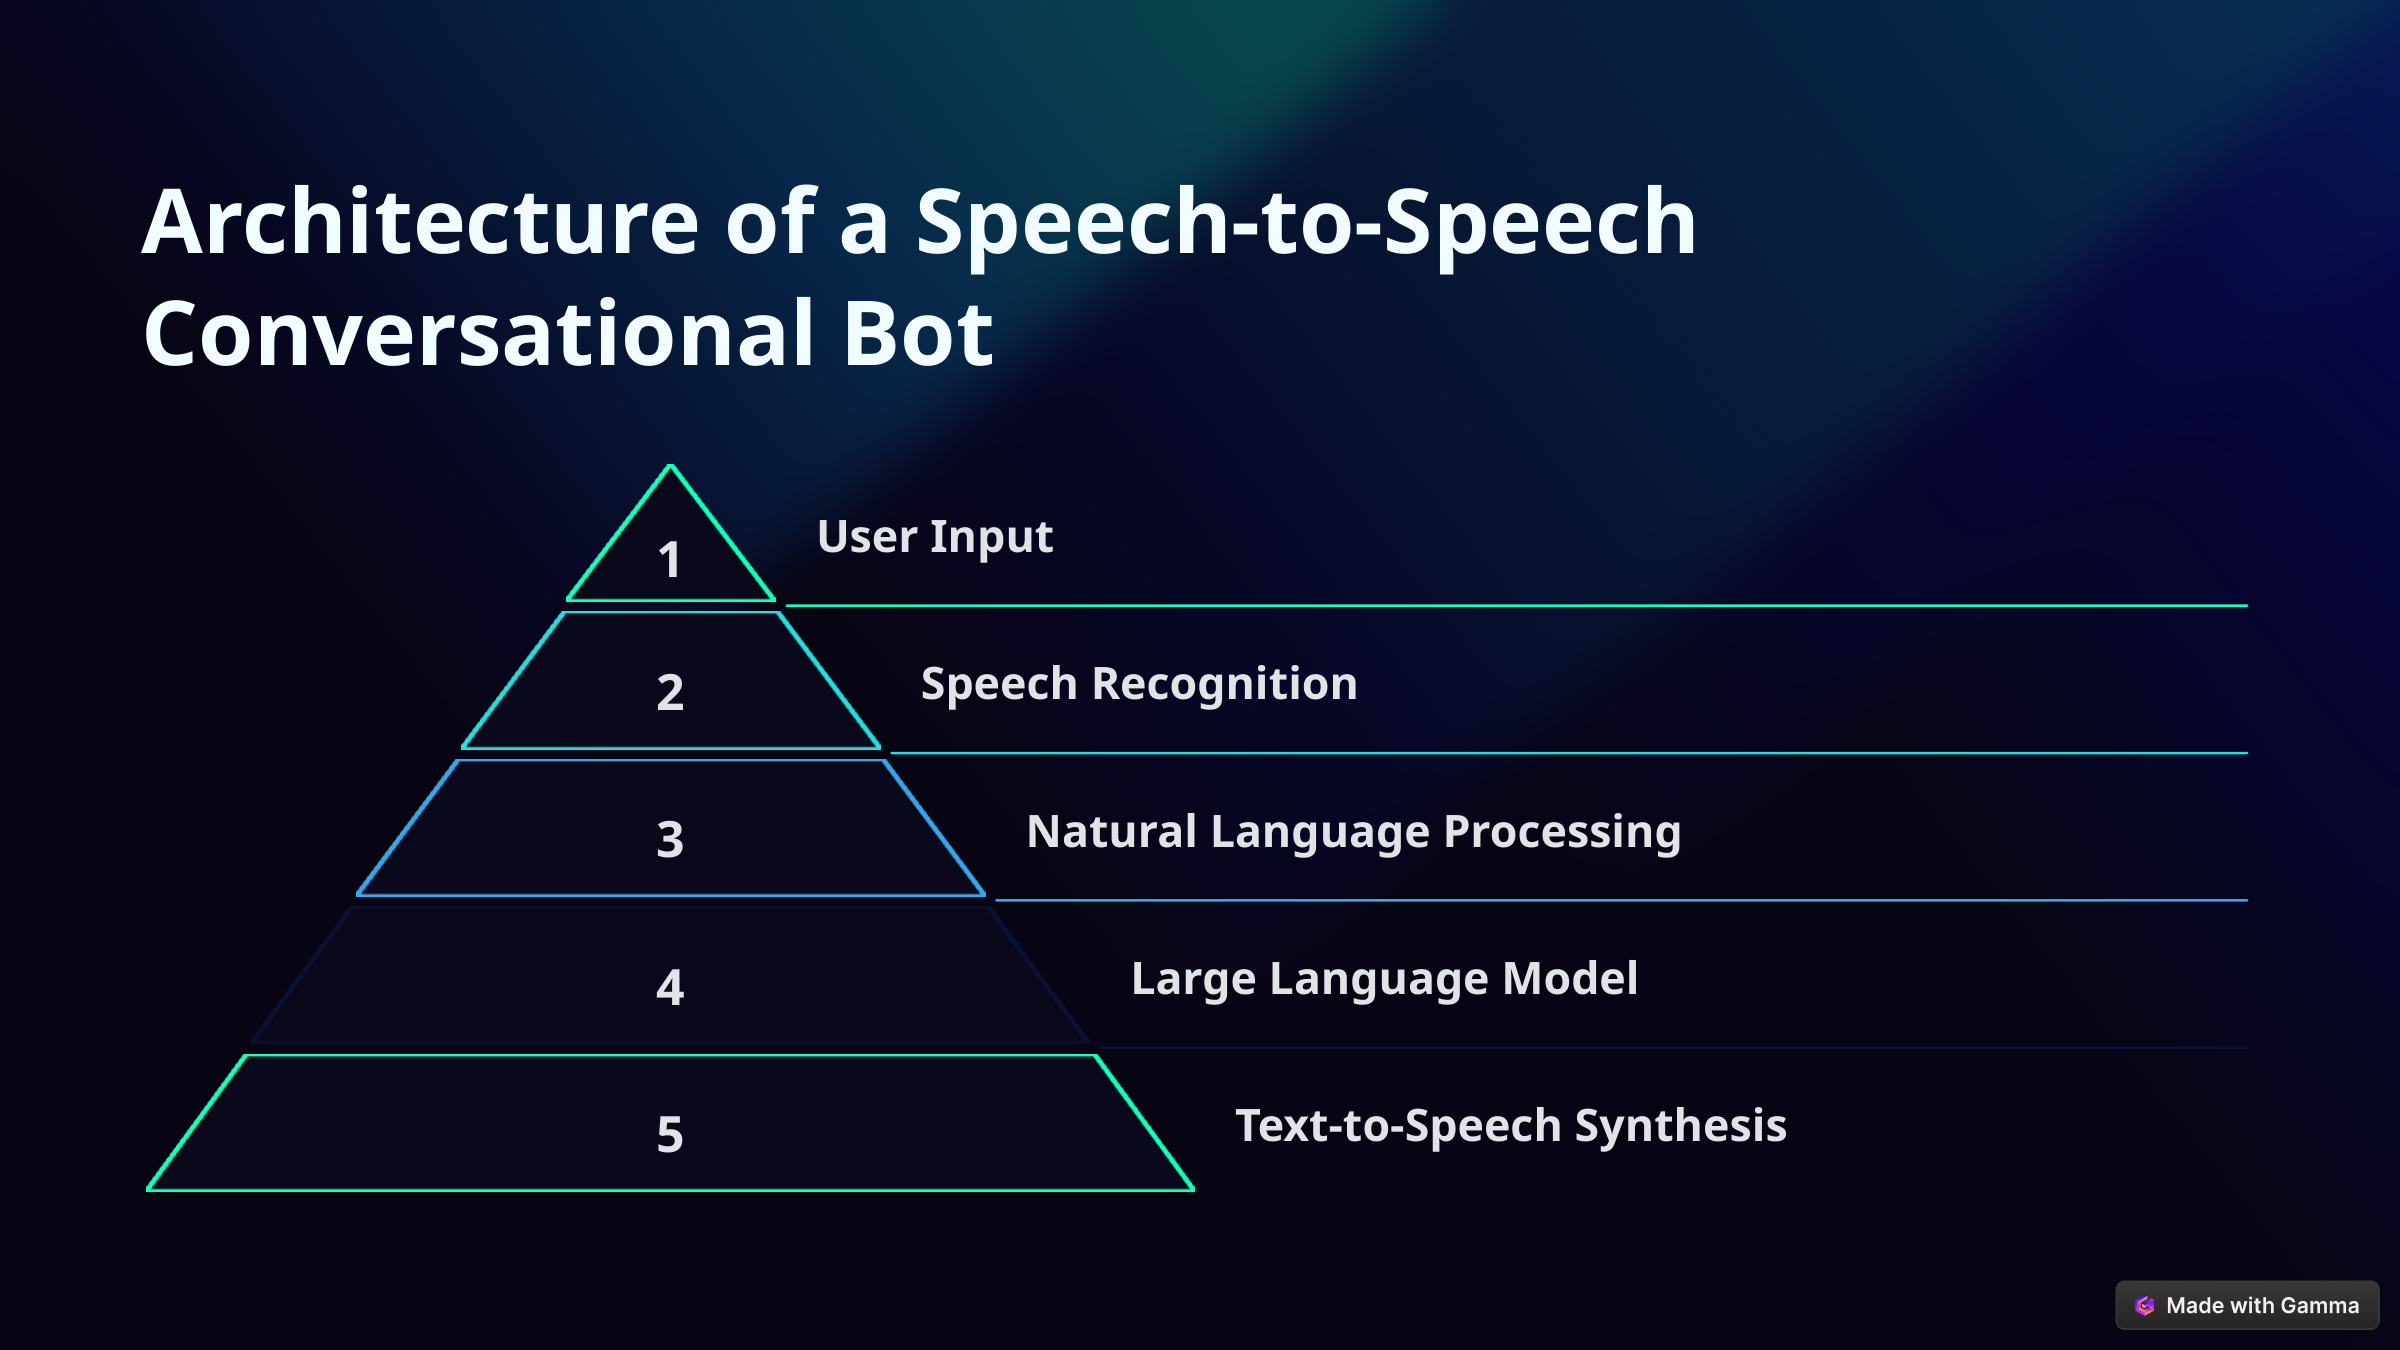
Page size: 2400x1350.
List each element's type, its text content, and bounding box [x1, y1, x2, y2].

picture [461, 611, 881, 750]
text_box [890, 751, 2249, 755]
picture [251, 906, 1090, 1044]
picture [356, 759, 986, 897]
picture [566, 464, 776, 602]
text_box Architecture of a Speech-to-Speech Conversational Bot [141, 158, 2259, 384]
picture [146, 1053, 1195, 1192]
picture [2106, 1271, 2389, 1339]
text_box User Input [816, 505, 1034, 562]
text_box Natural Language Processing [1025, 799, 1648, 857]
text_box Text-to-Speech Synthesis [1235, 1094, 1777, 1151]
text_box Large Language Model [1130, 947, 1608, 1004]
text_box Speech Recognition [920, 652, 1344, 709]
